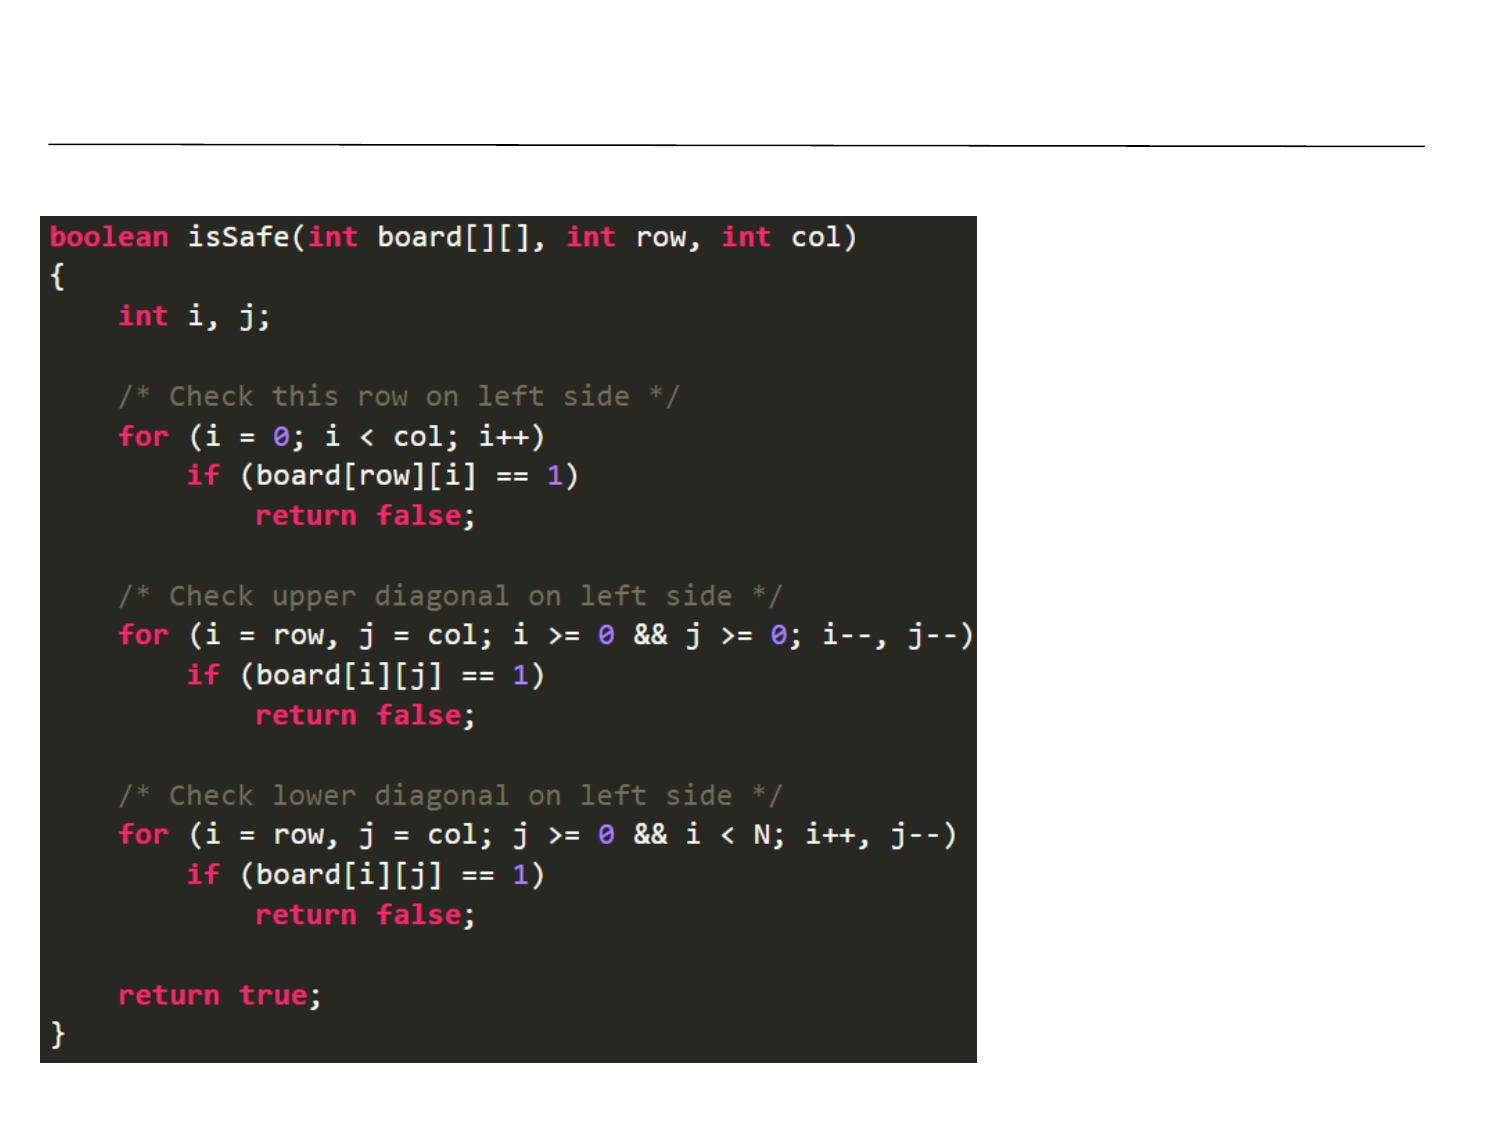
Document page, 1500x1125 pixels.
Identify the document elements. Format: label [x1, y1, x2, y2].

picture [40, 216, 977, 1063]
